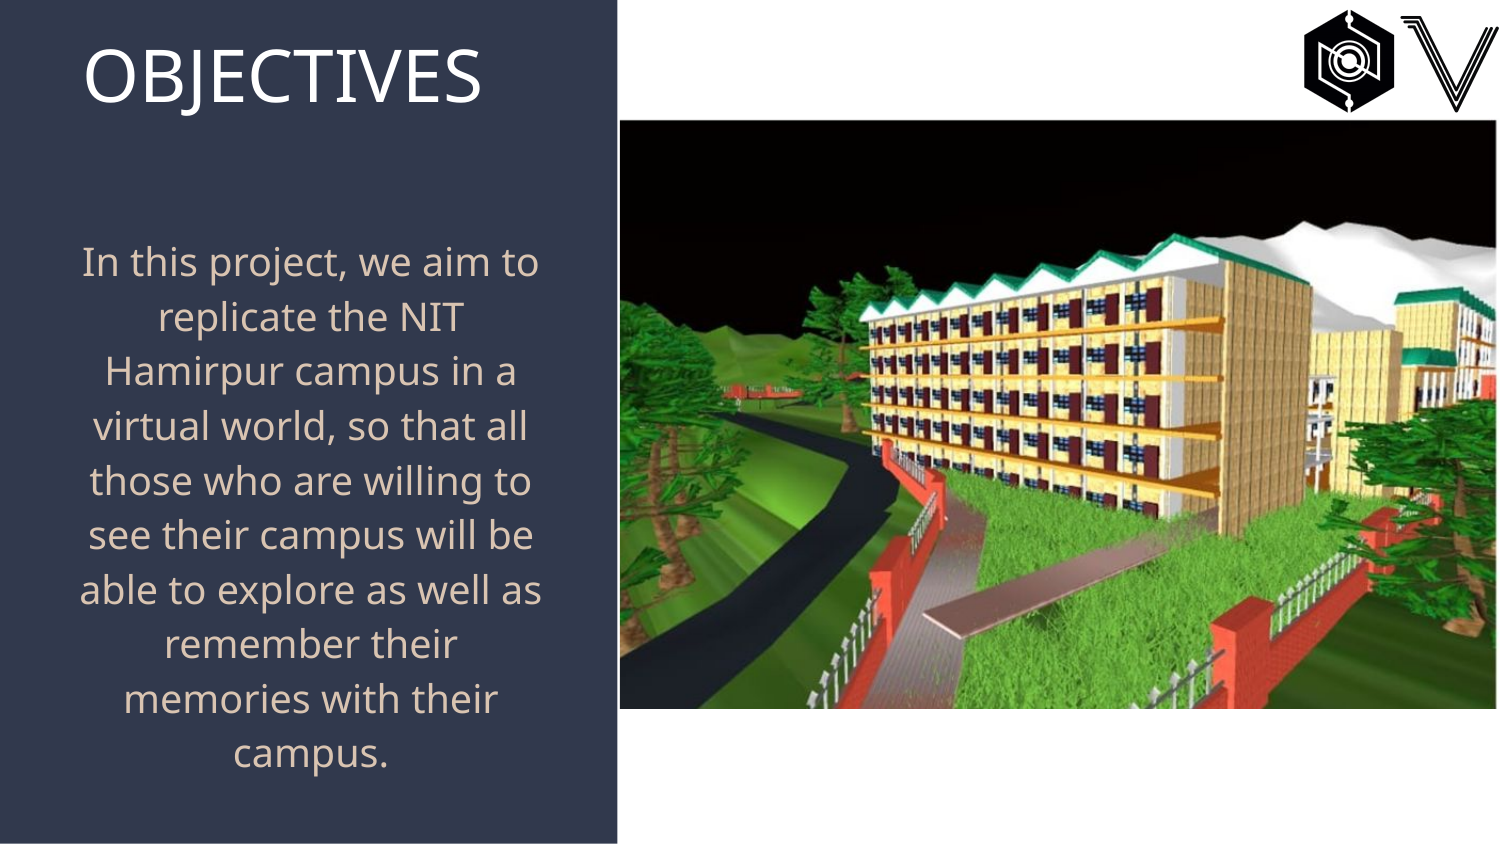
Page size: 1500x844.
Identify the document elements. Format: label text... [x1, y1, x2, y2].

title OBJECTIVES [67, 14, 693, 315]
list In this project, we aim to replicate the NIT Hamirpur campus in a virtual world, so that all those who are willing to see their campus will be able to explore as well as remember their memories with their campus. [54, 215, 568, 593]
picture [619, 0, 1500, 709]
